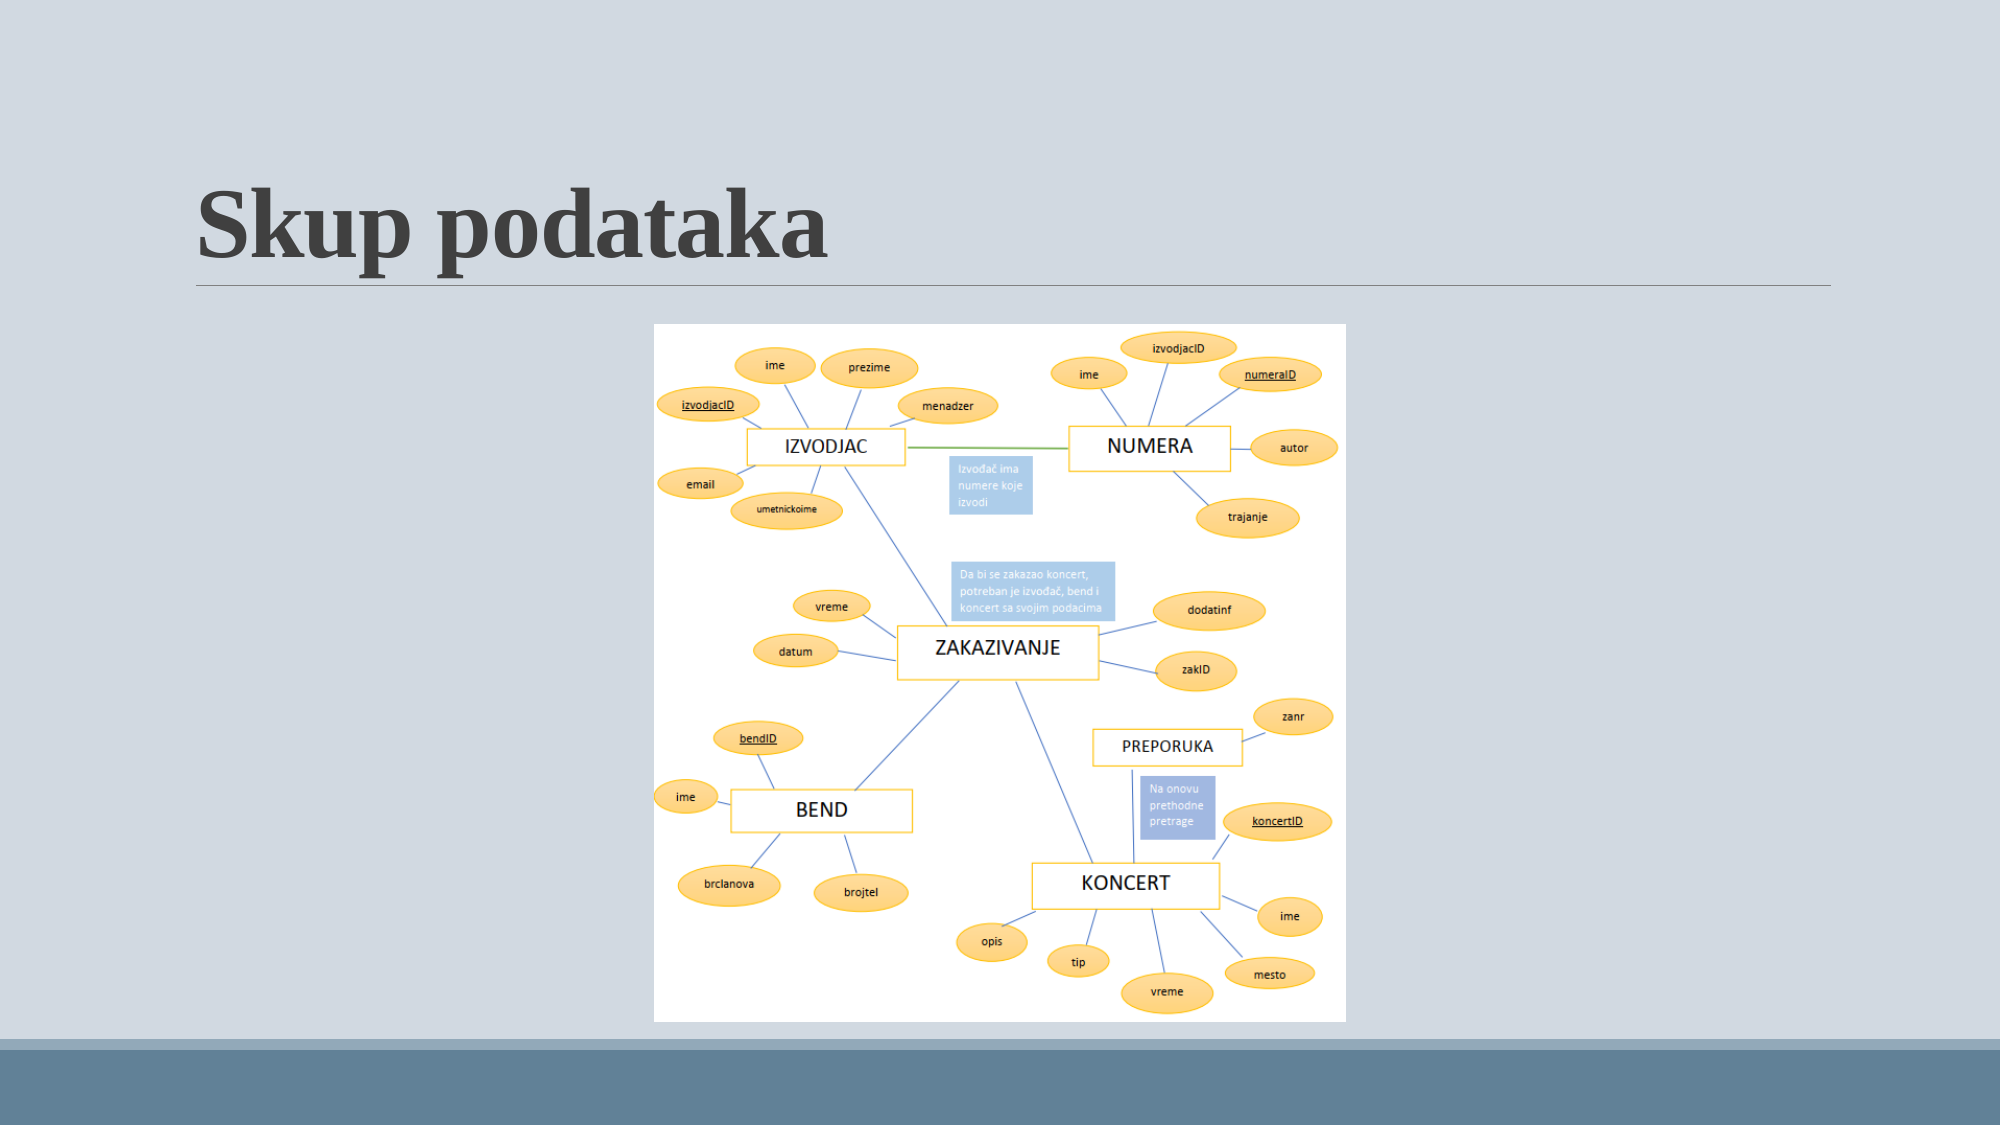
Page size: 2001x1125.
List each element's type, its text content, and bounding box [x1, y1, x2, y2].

title Skup podataka [180, 47, 1830, 285]
picture [653, 323, 1347, 1022]
